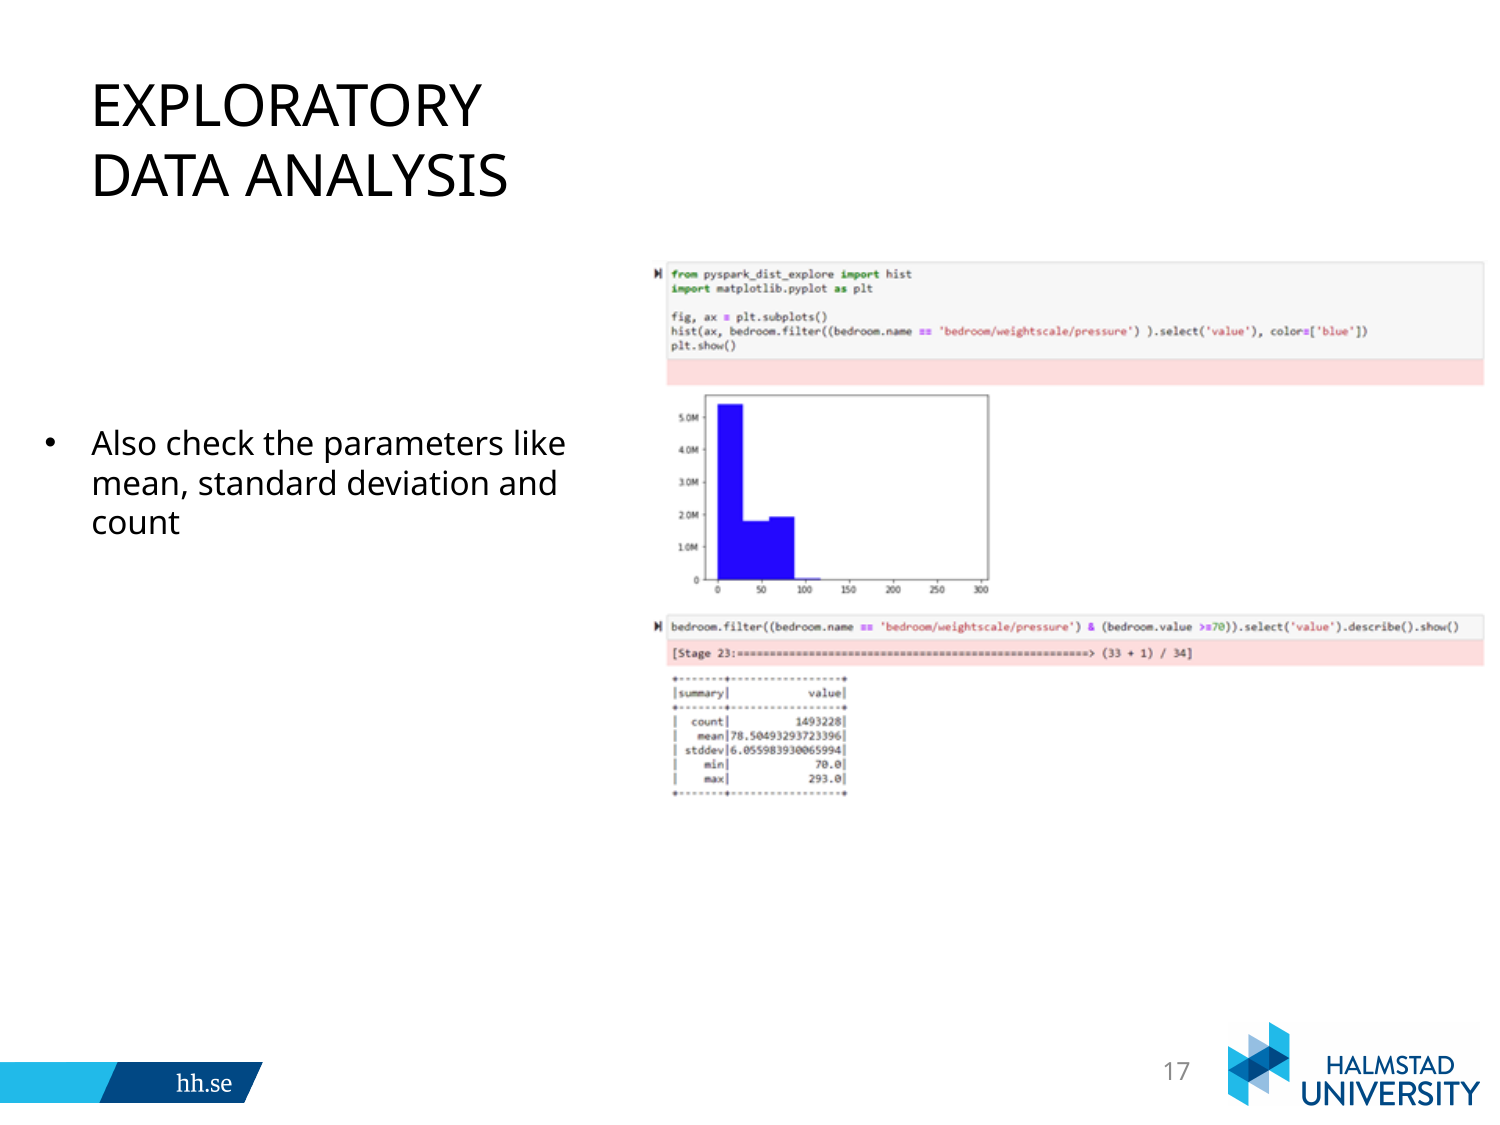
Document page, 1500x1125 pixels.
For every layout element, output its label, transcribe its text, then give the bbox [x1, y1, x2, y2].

text_box Also check the parameters like mean, standard deviation and count [29, 414, 647, 549]
picture [0, 1062, 263, 1103]
title EXPLORATORY DATA ANALYSIS [75, 44, 644, 233]
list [652, 260, 1488, 800]
slide_number 17 [1105, 1042, 1206, 1103]
picture [1228, 1022, 1480, 1106]
